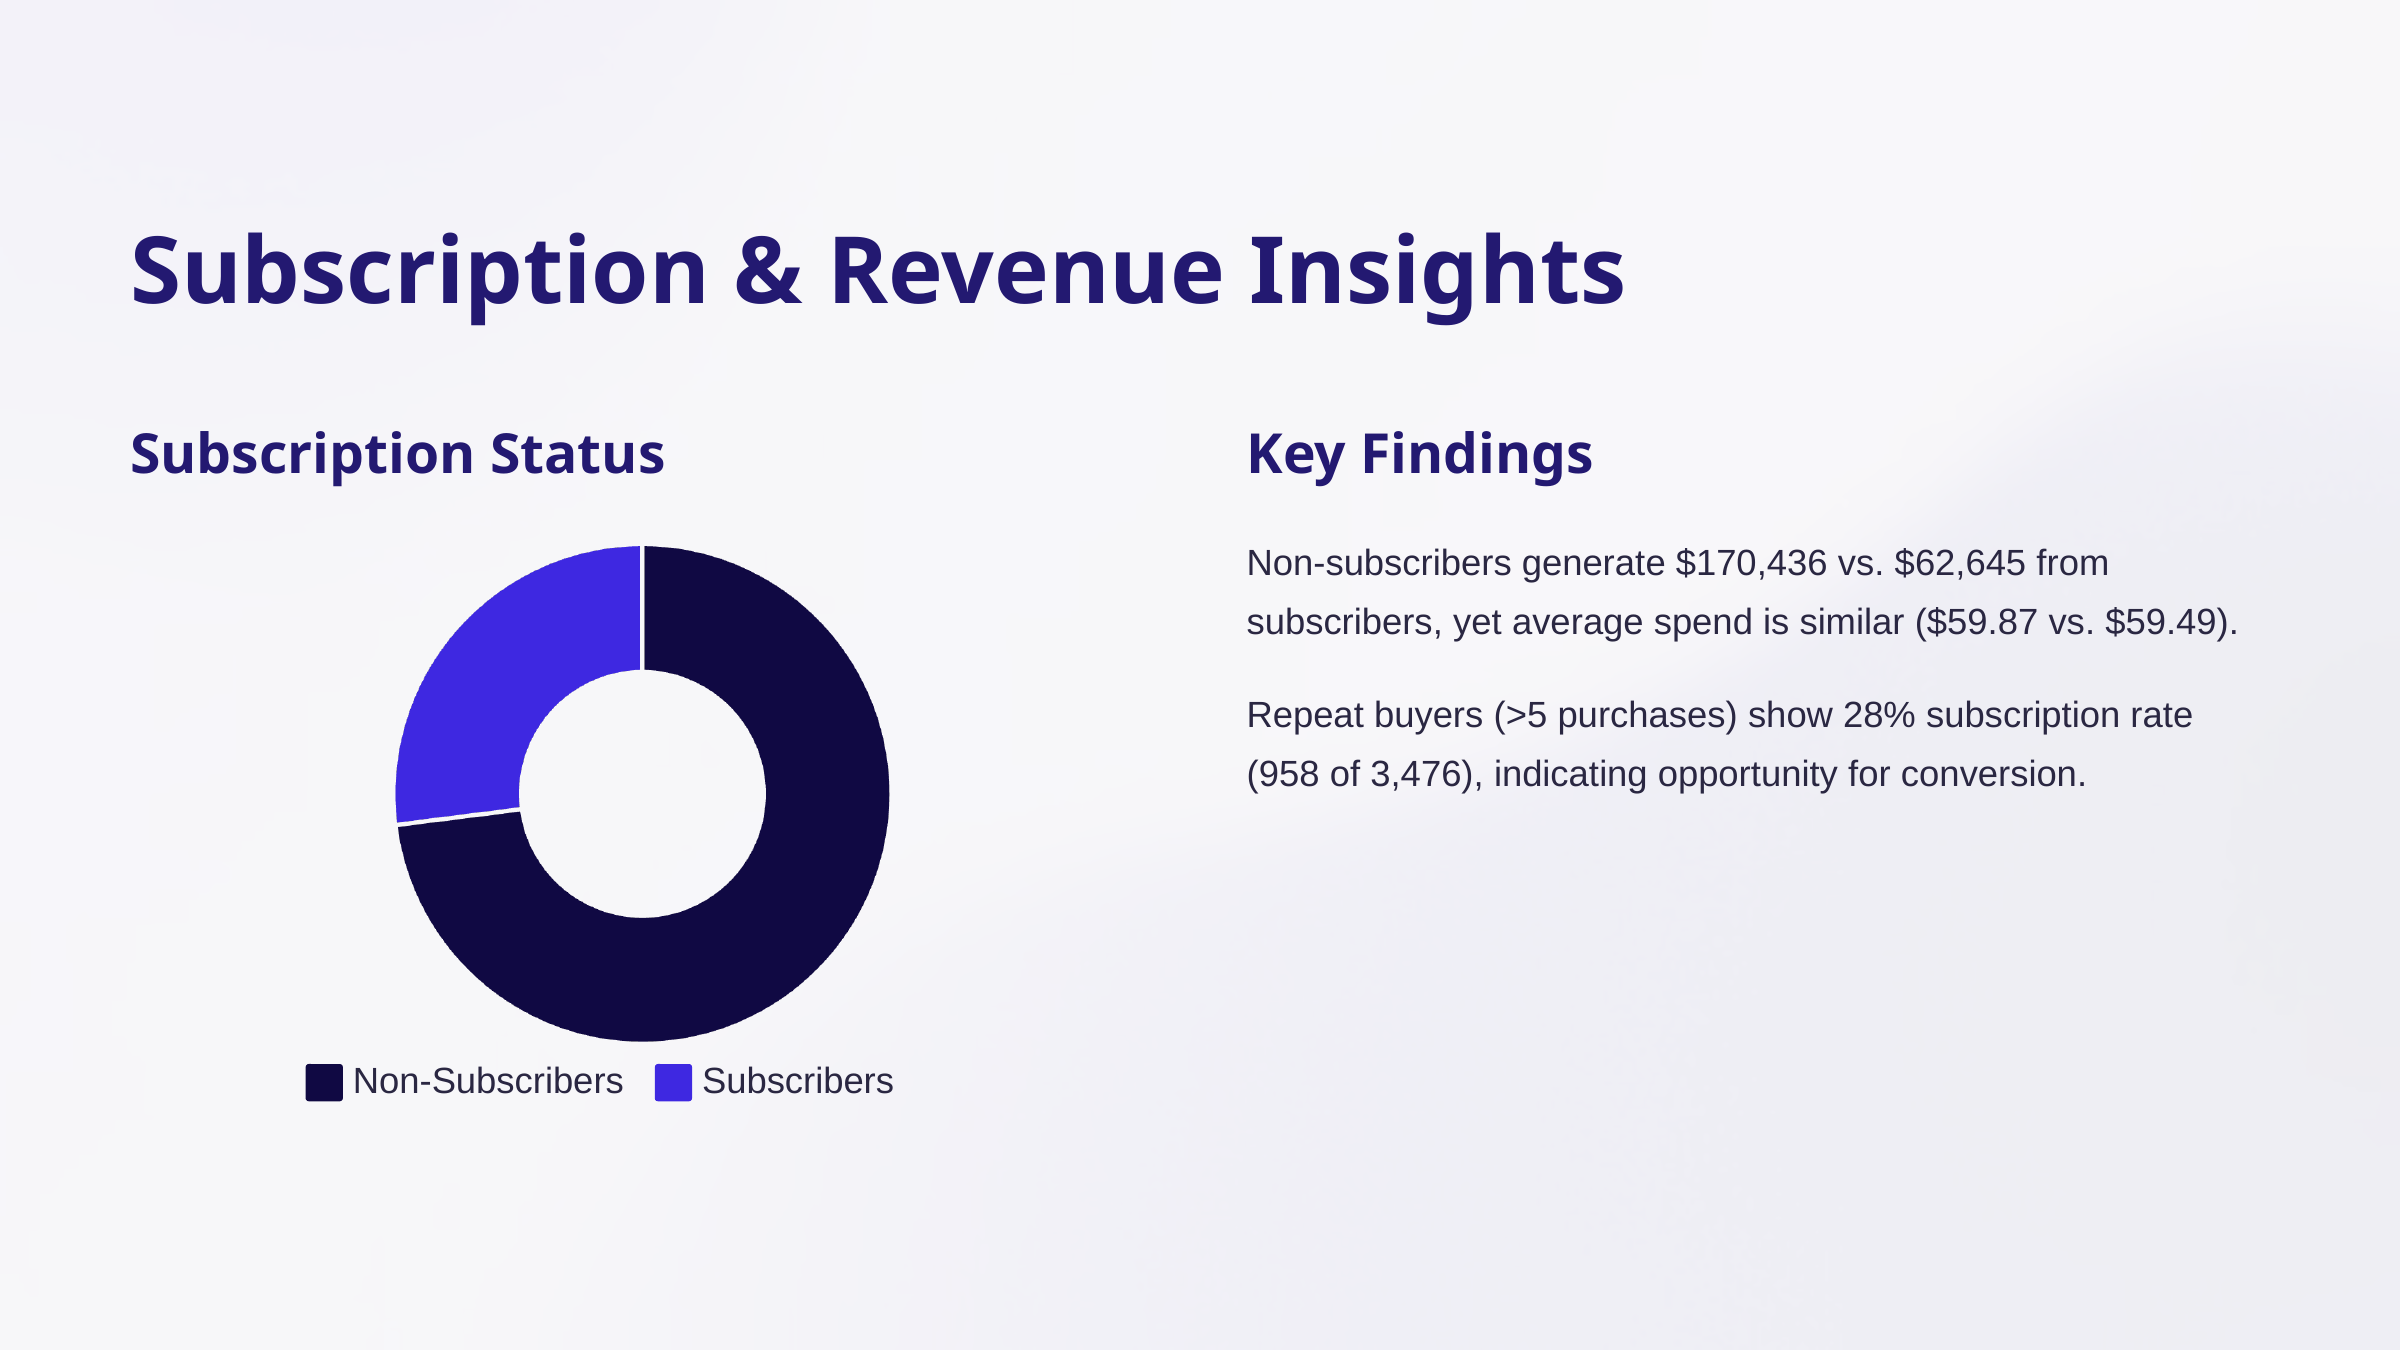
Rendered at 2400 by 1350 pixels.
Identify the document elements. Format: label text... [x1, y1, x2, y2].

text_box Non-Subscribers [352, 1064, 630, 1102]
text_box Repeat buyers (>5 purchases) show 28% subscription rate (958 of 3,476), indicating opportunity for conversion. [1246, 675, 2271, 795]
picture [130, 527, 1155, 1060]
text_box [305, 1063, 343, 1102]
text_box Subscribers [702, 1064, 899, 1102]
text_box Subscription Status [130, 416, 689, 486]
text_box Non-subscribers generate $170,436 vs. $62,645 from subscribers, yet average spend is similar ($59.87 vs. $59.49). [1246, 522, 2271, 642]
text_box Key Findings [1246, 416, 1805, 486]
text_box Subscription & Revenue Insights [130, 206, 1500, 324]
text_box [654, 1063, 693, 1102]
